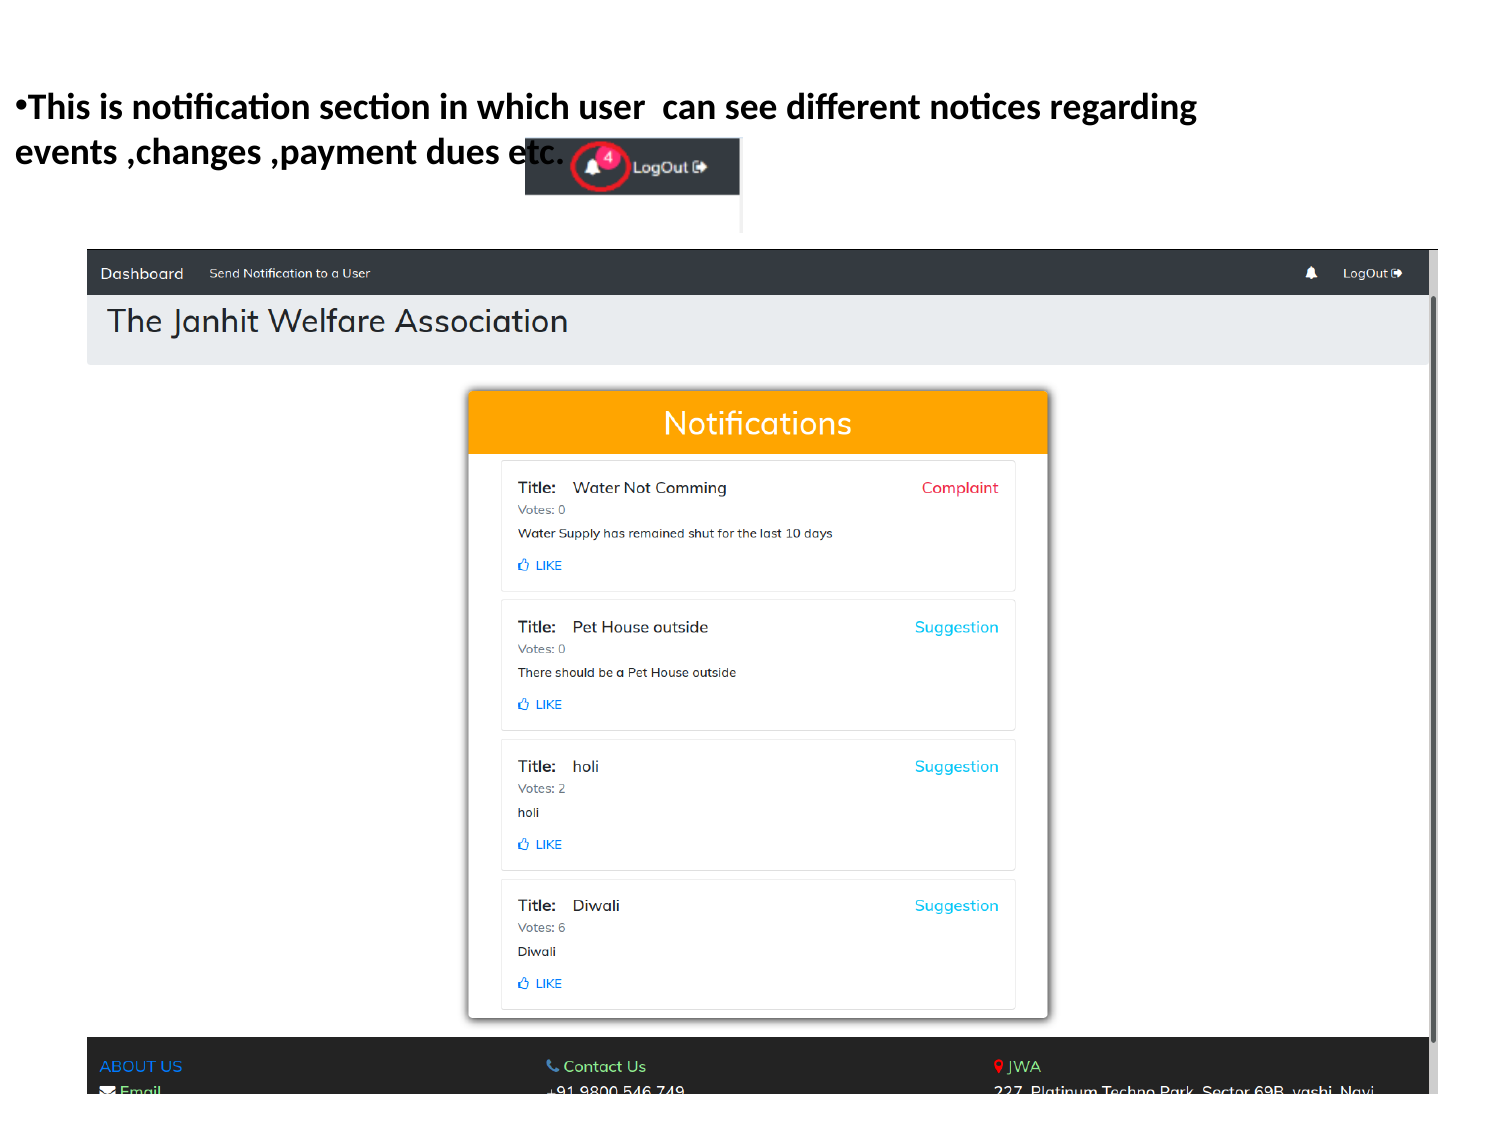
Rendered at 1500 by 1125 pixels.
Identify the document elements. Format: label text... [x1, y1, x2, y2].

picture [87, 249, 1438, 1094]
picture [524, 137, 743, 233]
text_box This is notification section in which user can see different notices regarding events ,changes ,payment dues etc. [0, 74, 1425, 180]
